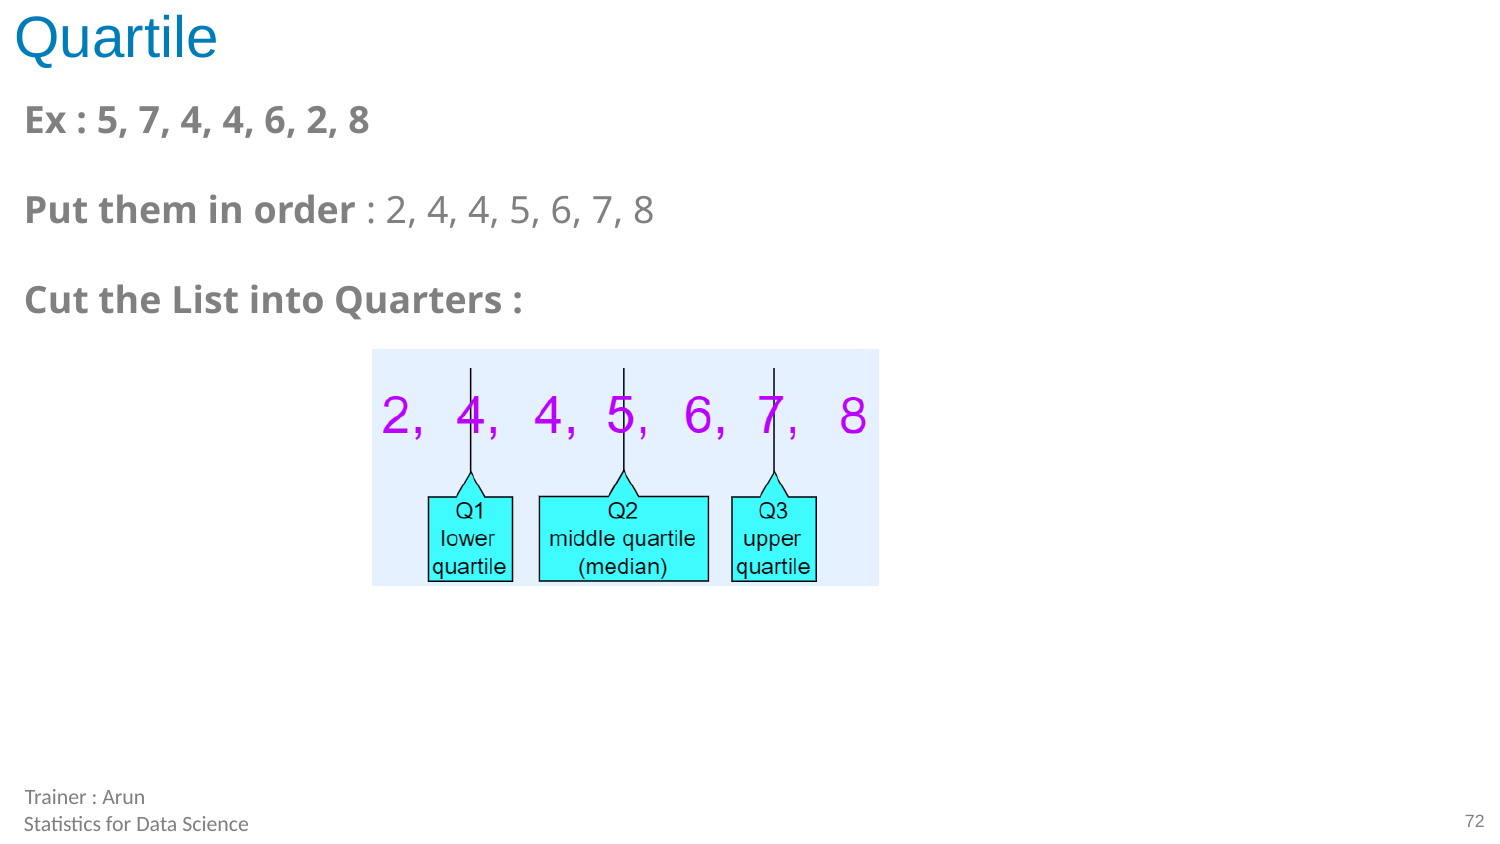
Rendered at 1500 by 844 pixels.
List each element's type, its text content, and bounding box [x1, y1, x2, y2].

title Quartile [0, 0, 1350, 105]
picture [372, 349, 879, 587]
text_box Ex : 5, 7, 4, 4, 6, 2, 8 Put them in order : 2, 4, 4, 5, 6, 7, 8 Cut the List into Quarters : [9, 88, 1350, 419]
